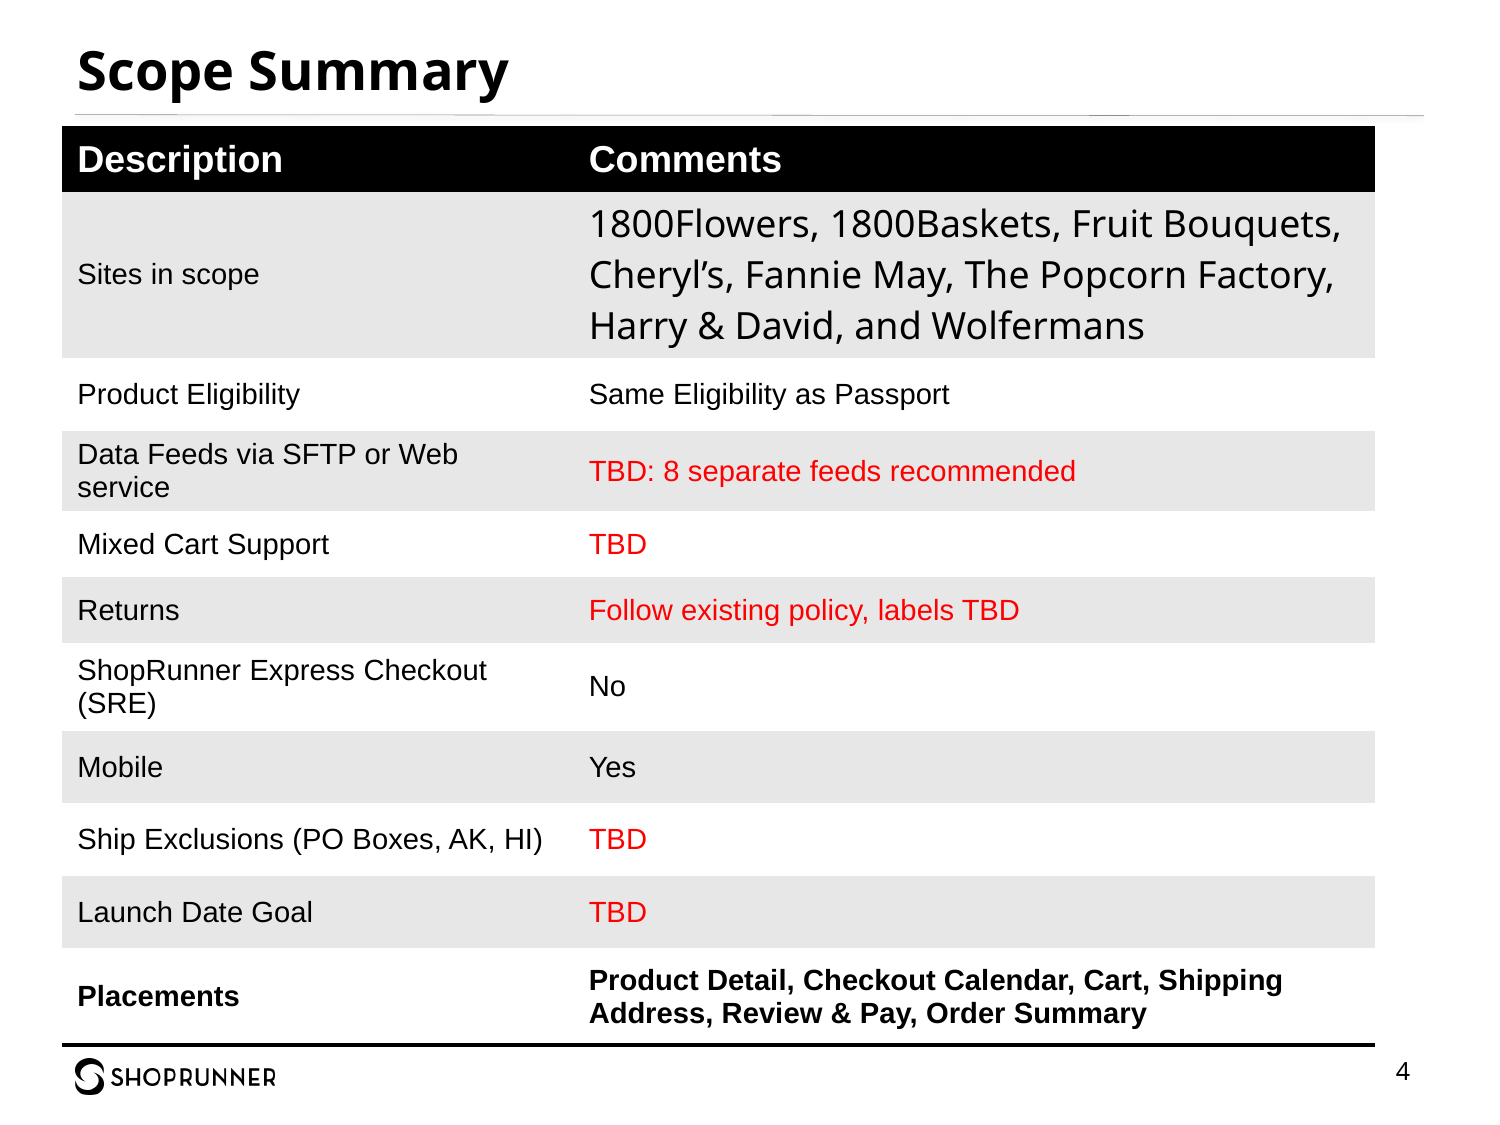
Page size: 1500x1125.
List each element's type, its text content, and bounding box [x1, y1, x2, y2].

table_cell Returns [62, 577, 574, 643]
table_cell ShopRunner Express Checkout (SRE) [62, 643, 574, 731]
table_cell Yes [574, 731, 1375, 803]
table_cell Product Detail, Checkout Calendar, Cart, Shipping Address, Review & Pay, Order Summary [574, 948, 1375, 1043]
table_cell TBD [574, 876, 1375, 948]
table_header Description [62, 130, 574, 188]
table_cell Launch Date Goal [62, 876, 574, 948]
table_cell TBD [574, 803, 1375, 876]
table_cell No [574, 643, 1375, 731]
table_cell Mobile [62, 731, 574, 803]
table_cell Ship Exclusions (PO Boxes, AK, HI) [62, 803, 574, 876]
table_cell 1800Flowers, 1800Baskets, Fruit Bouquets, Cheryl’s, Fannie May, The Popcorn Factory, Harry & David, and Wolfermans [574, 192, 1375, 358]
table_cell Data Feeds via SFTP or Web service [62, 431, 574, 511]
table_cell TBD [574, 511, 1375, 577]
table_cell Same Eligibility as Passport [574, 358, 1375, 431]
table_header Comments [574, 130, 1375, 188]
table_cell Sites in scope [62, 192, 574, 358]
table_cell Follow existing policy, labels TBD [574, 577, 1375, 643]
table_cell Product Eligibility [62, 358, 574, 431]
table_cell TBD: 8 separate feeds recommended [574, 431, 1375, 511]
slide_number 4 [1074, 1042, 1425, 1103]
picture [75, 1058, 275, 1095]
table_cell Placements [62, 948, 574, 1043]
table_cell Mixed Cart Support [62, 511, 574, 577]
title Scope Summary [62, 24, 1414, 113]
